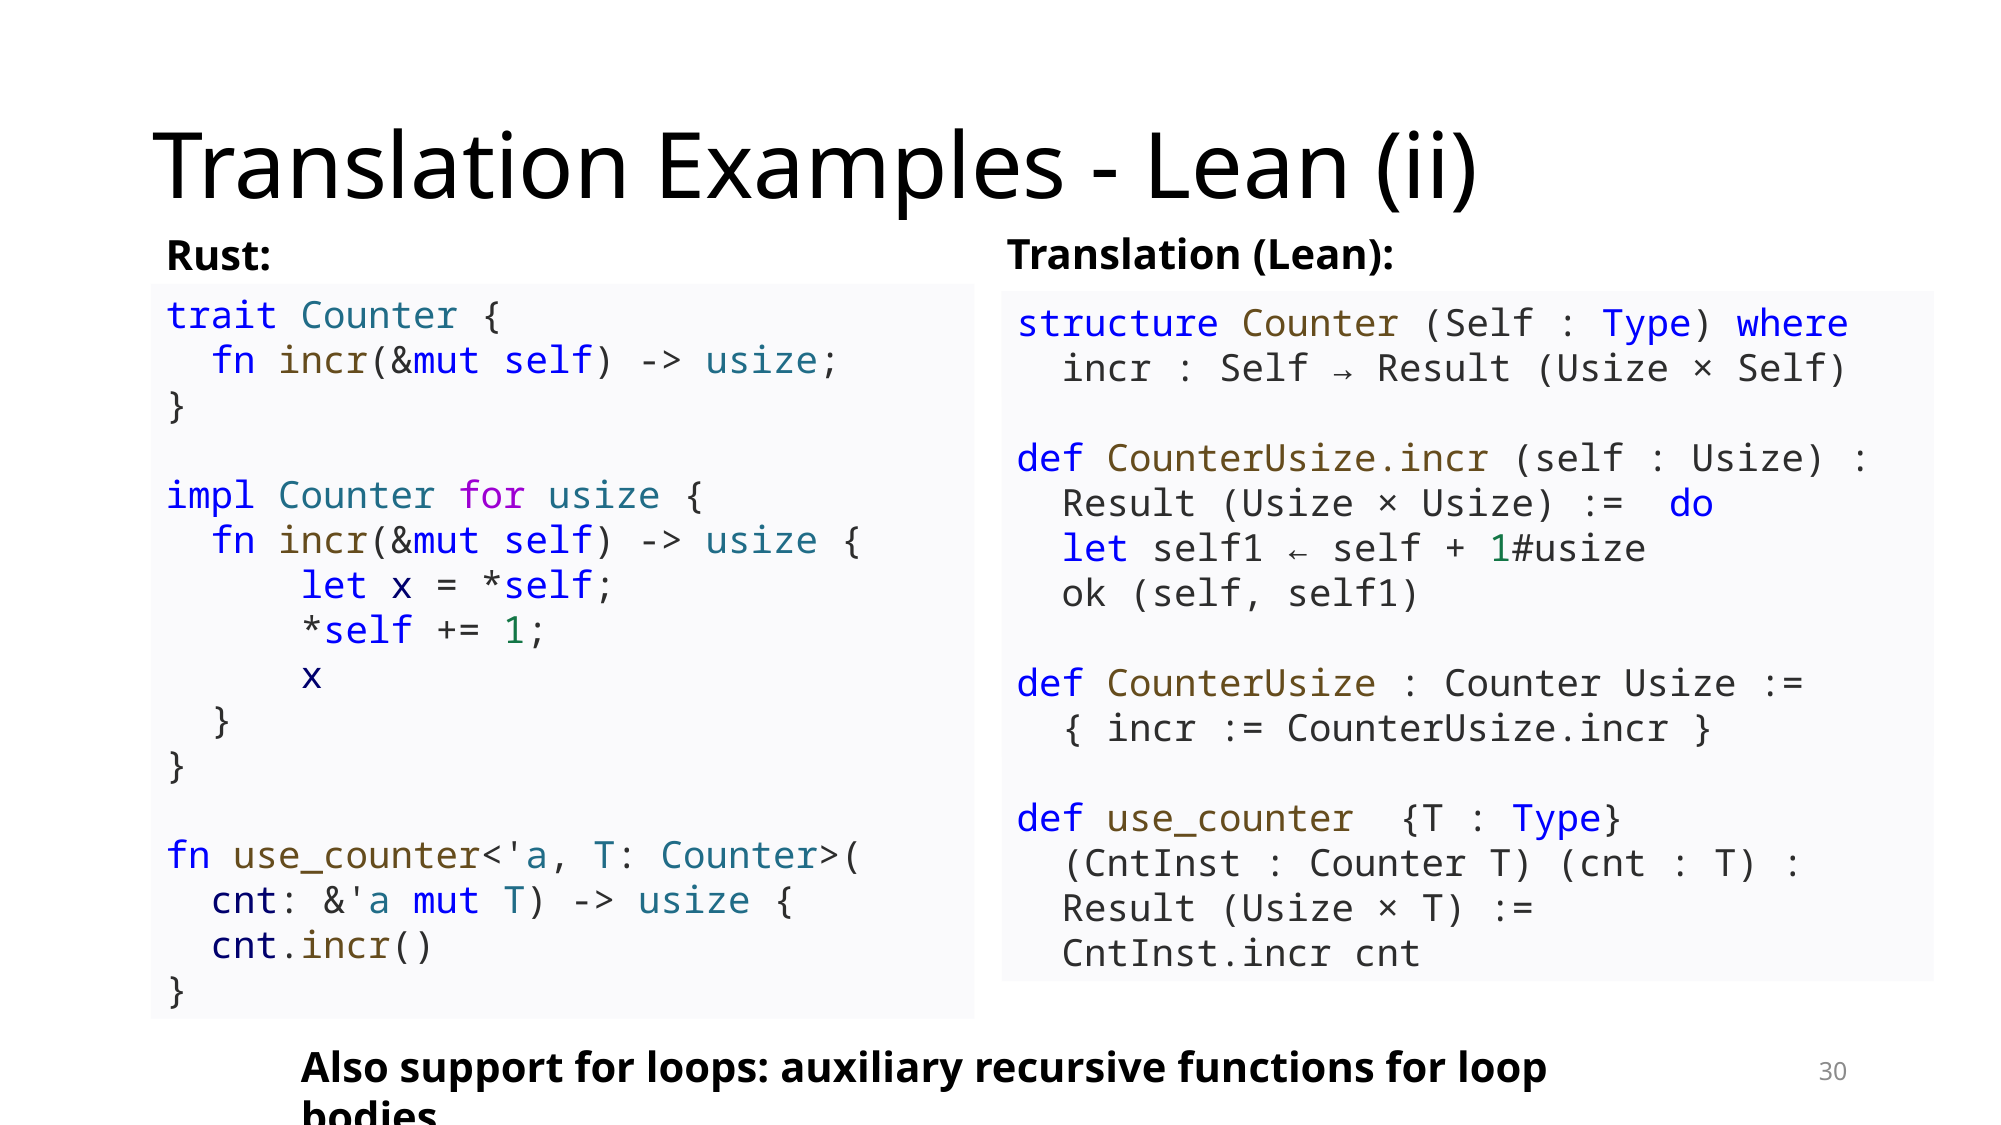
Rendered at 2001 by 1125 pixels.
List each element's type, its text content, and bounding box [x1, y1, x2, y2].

text_box structure Counter (Self : Type) where incr : Self → Result (Usize × Self) def CounterUsize.incr (self : Usize) : Result (Usize × Usize) := do let self1 ← self + 1#usize ok (self, self1) def CounterUsize : Counter Usize := { incr := CounterUsize.incr } def use_counter {T : Type} (CntInst : Counter T) (cnt : T) : Result (Usize × T) := CntInst.incr cnt [1001, 291, 1934, 982]
slide_number 29 [1698, 1042, 1863, 1103]
text_box trait Counter { fn incr(&mut self) -> usize; } impl Counter for usize { fn incr(&mut self) -> usize { let x = *self; *self += 1; x } } fn use_counter<'a, T: Counter>( cnt: &'a mut T) -> usize { cnt.incr() } [150, 283, 975, 1019]
text_box Rust: [150, 220, 927, 286]
text_box Also support for loops: auxiliary recursive functions for loop bodies [286, 1032, 1698, 1125]
title Translation Examples - Lean (ii) [137, 59, 1863, 278]
text_box Translation (Lean): [991, 220, 1410, 286]
